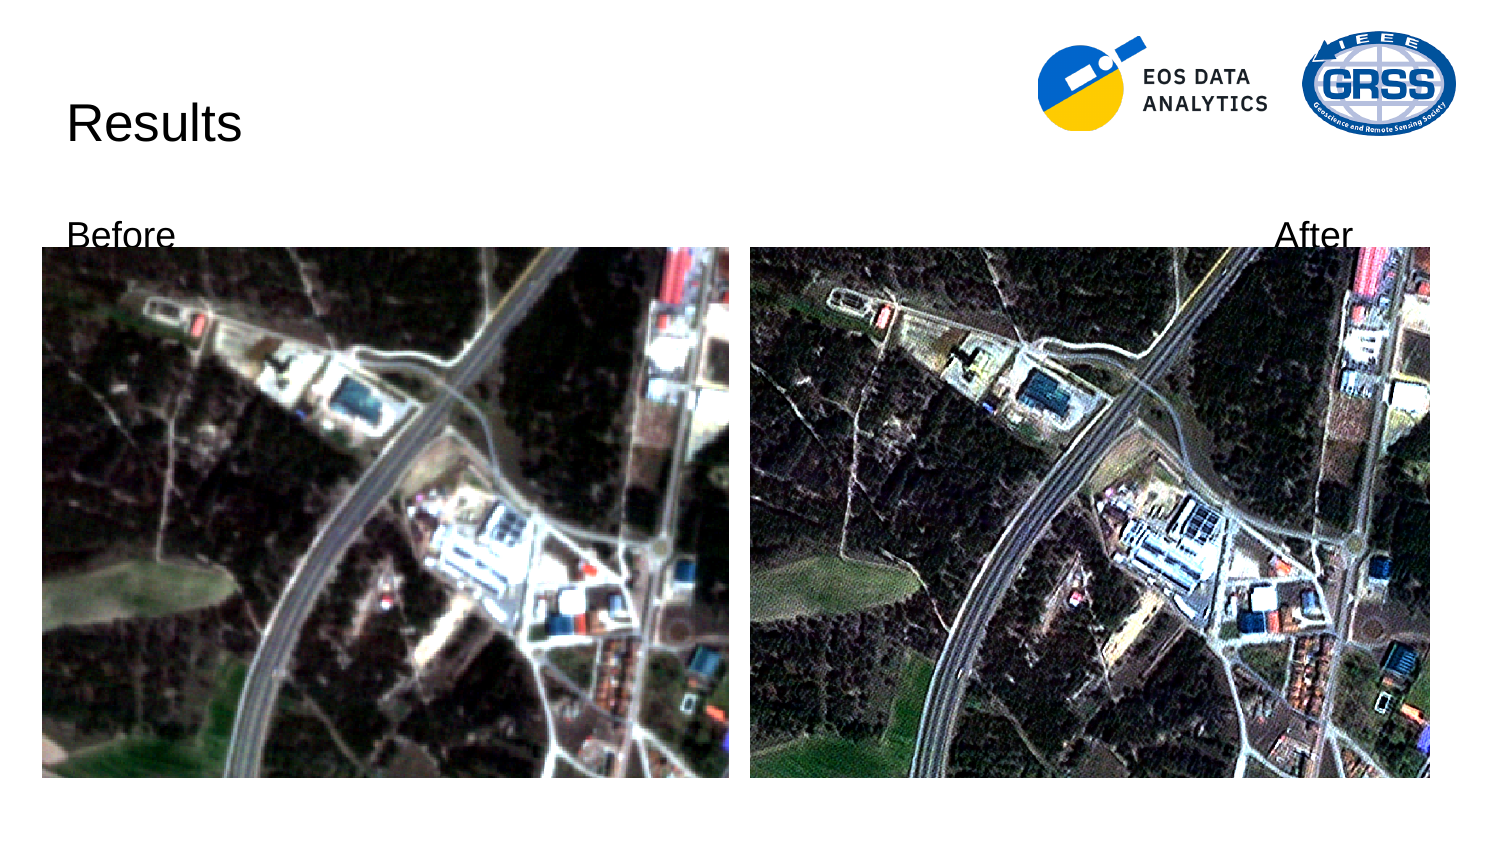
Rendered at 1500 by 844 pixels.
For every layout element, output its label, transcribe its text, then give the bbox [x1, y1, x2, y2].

list Before After [51, 189, 1449, 750]
picture [42, 246, 730, 779]
picture [1038, 36, 1267, 131]
title Results [51, 72, 1449, 167]
picture [749, 246, 1430, 779]
picture [1302, 31, 1456, 136]
